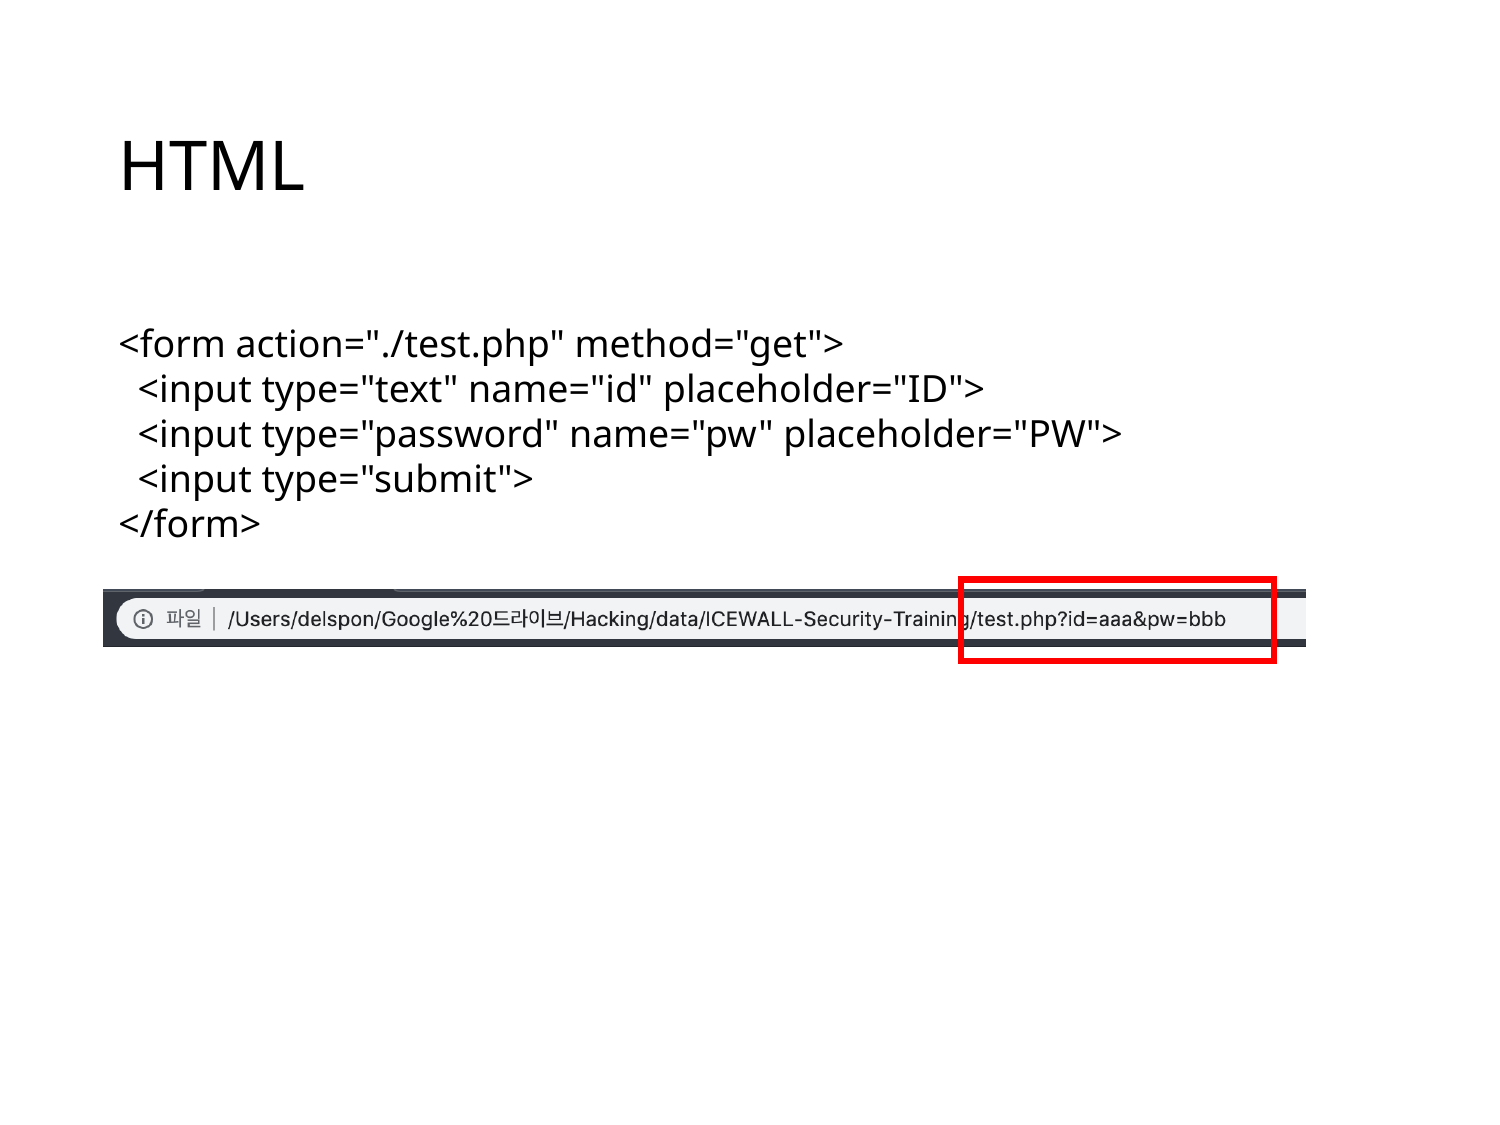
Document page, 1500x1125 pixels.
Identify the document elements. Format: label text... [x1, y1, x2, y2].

title HTML [103, 59, 1397, 278]
text_box [960, 578, 1275, 589]
picture [103, 589, 1306, 686]
text_box <form action="./test.php" method="get"> <input type="text" name="id" placeholder="ID"> <input type="password" name="pw" placeholder="PW"> <input type="submit"> </form> [103, 312, 1139, 552]
